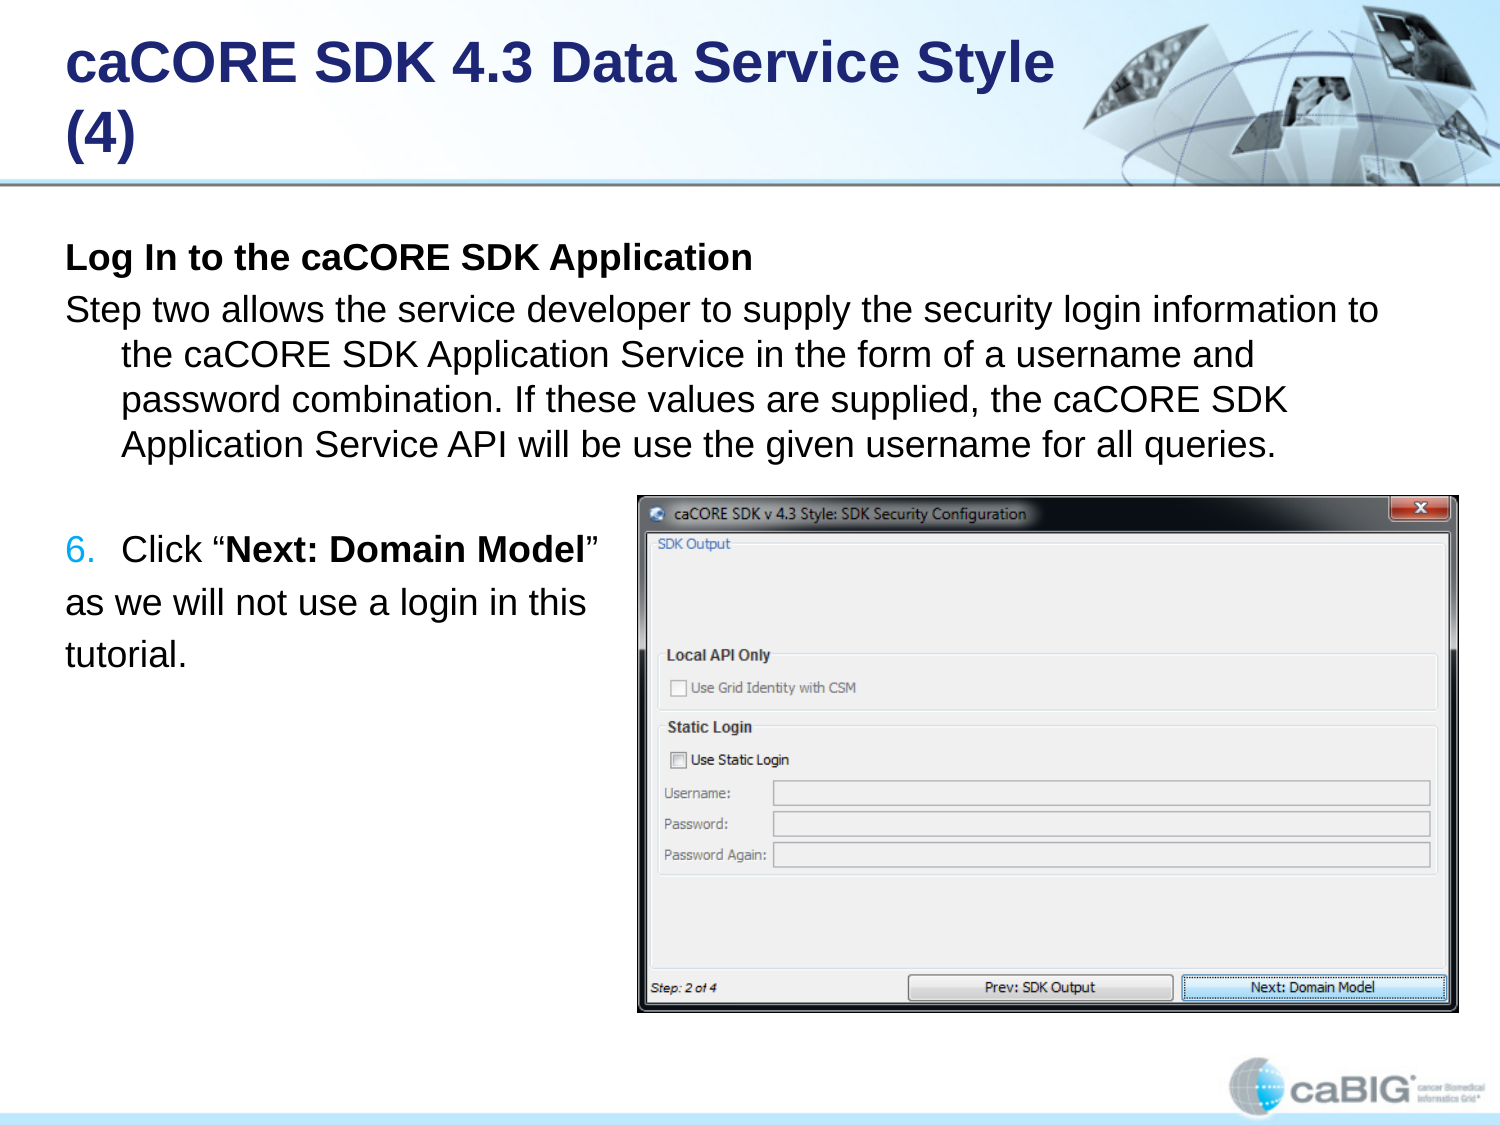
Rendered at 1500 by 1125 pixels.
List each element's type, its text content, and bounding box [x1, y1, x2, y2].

title caCORE SDK 4.3 Data Service Style (4) [49, 0, 1076, 188]
picture [0, 0, 1500, 1125]
list Log In to the caCORE SDK Application Step two allows the service developer to supply the security login information to the caCORE SDK Application Service in the form of a username and password combination. If these values are supplied, the caCORE SDK Application Service API will be use the given username for all queries. Click “Next: Domain Model” as we will not use a login in this tutorial. [49, 224, 1438, 1038]
